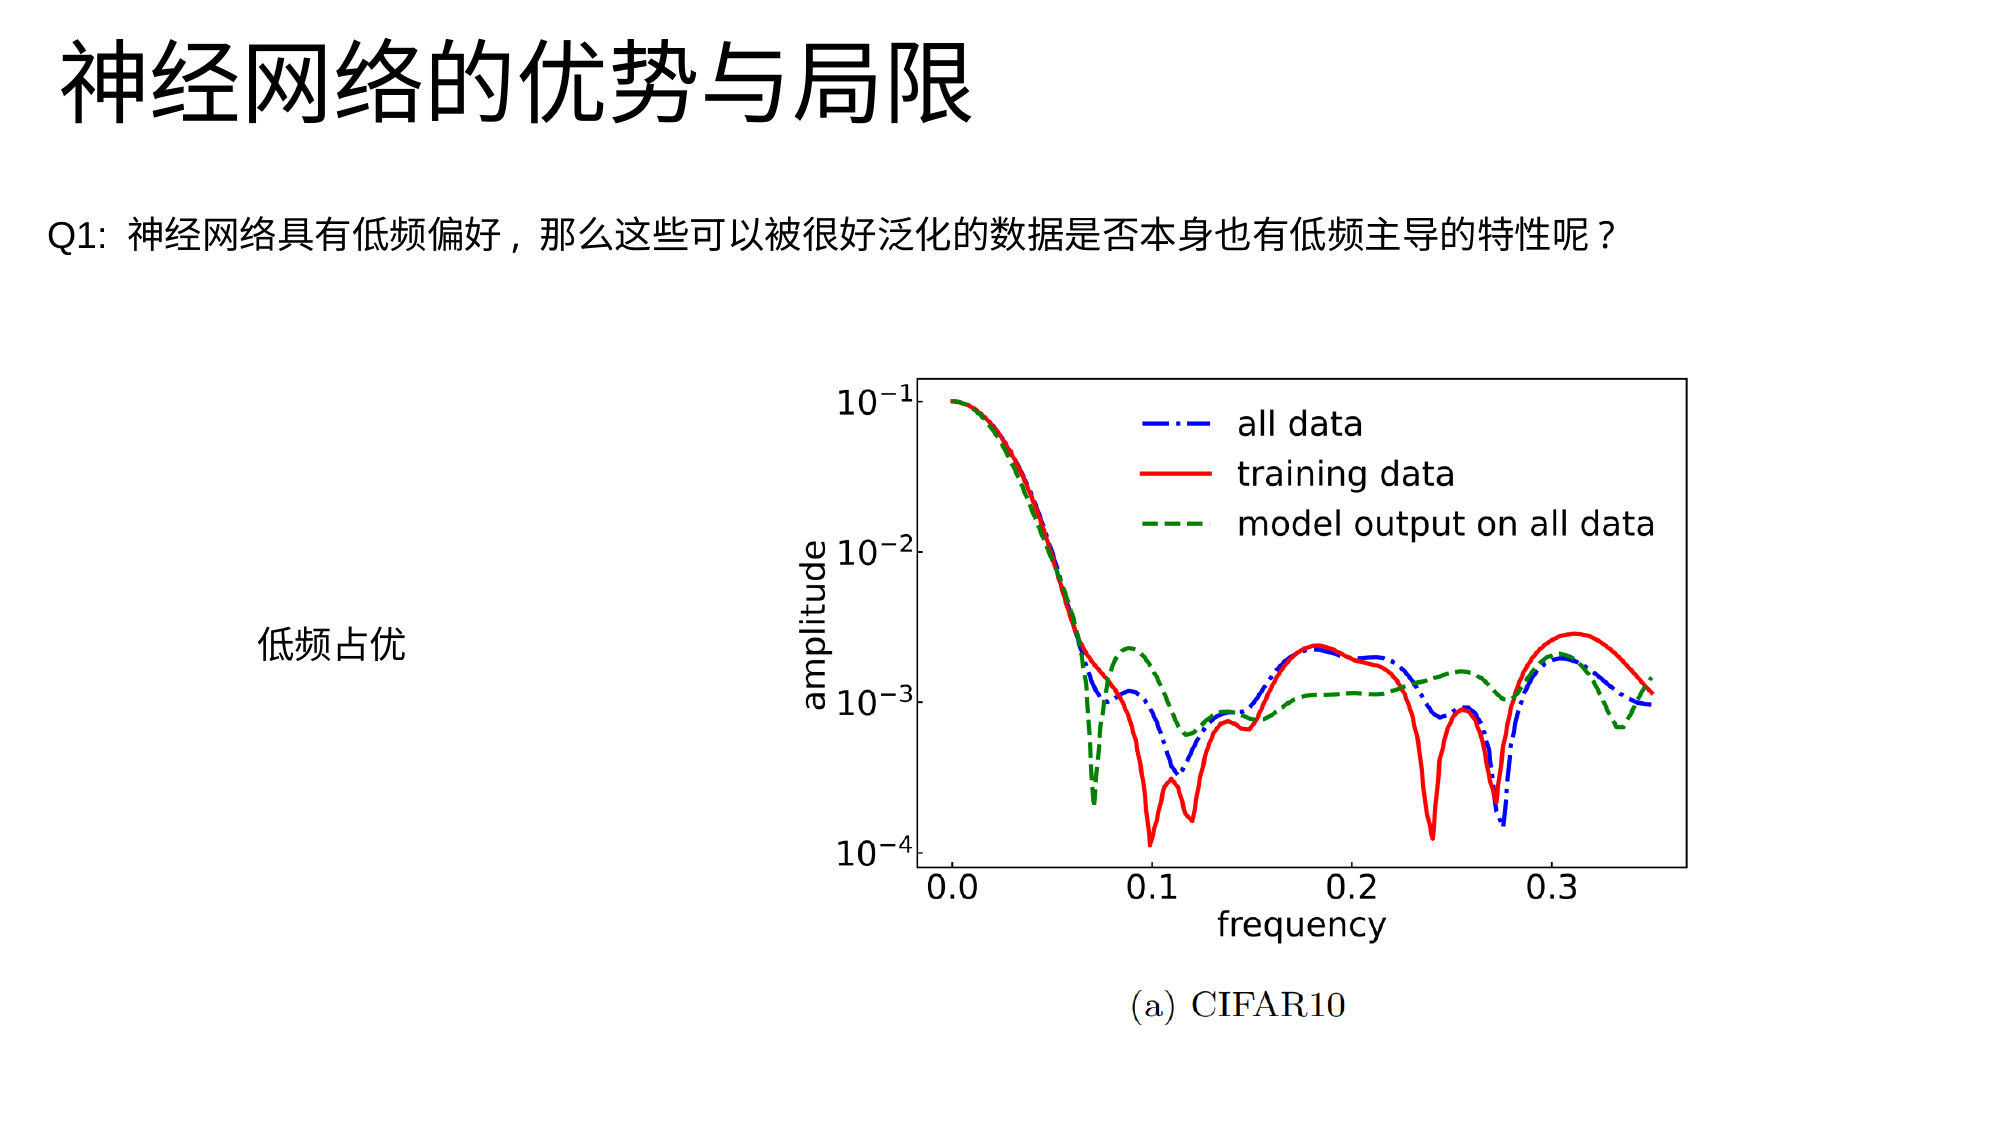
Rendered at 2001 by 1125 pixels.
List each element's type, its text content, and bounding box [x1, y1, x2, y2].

text_box 低频占优 [242, 613, 423, 673]
picture [752, 348, 1718, 1037]
text_box Q1: 神经网络具有低频偏好, 那么这些可以被很好泛化的数据是否本身也有低频主导的特性呢? [32, 203, 1640, 264]
text_box 神经网络的优势与局限 [43, 30, 1919, 156]
